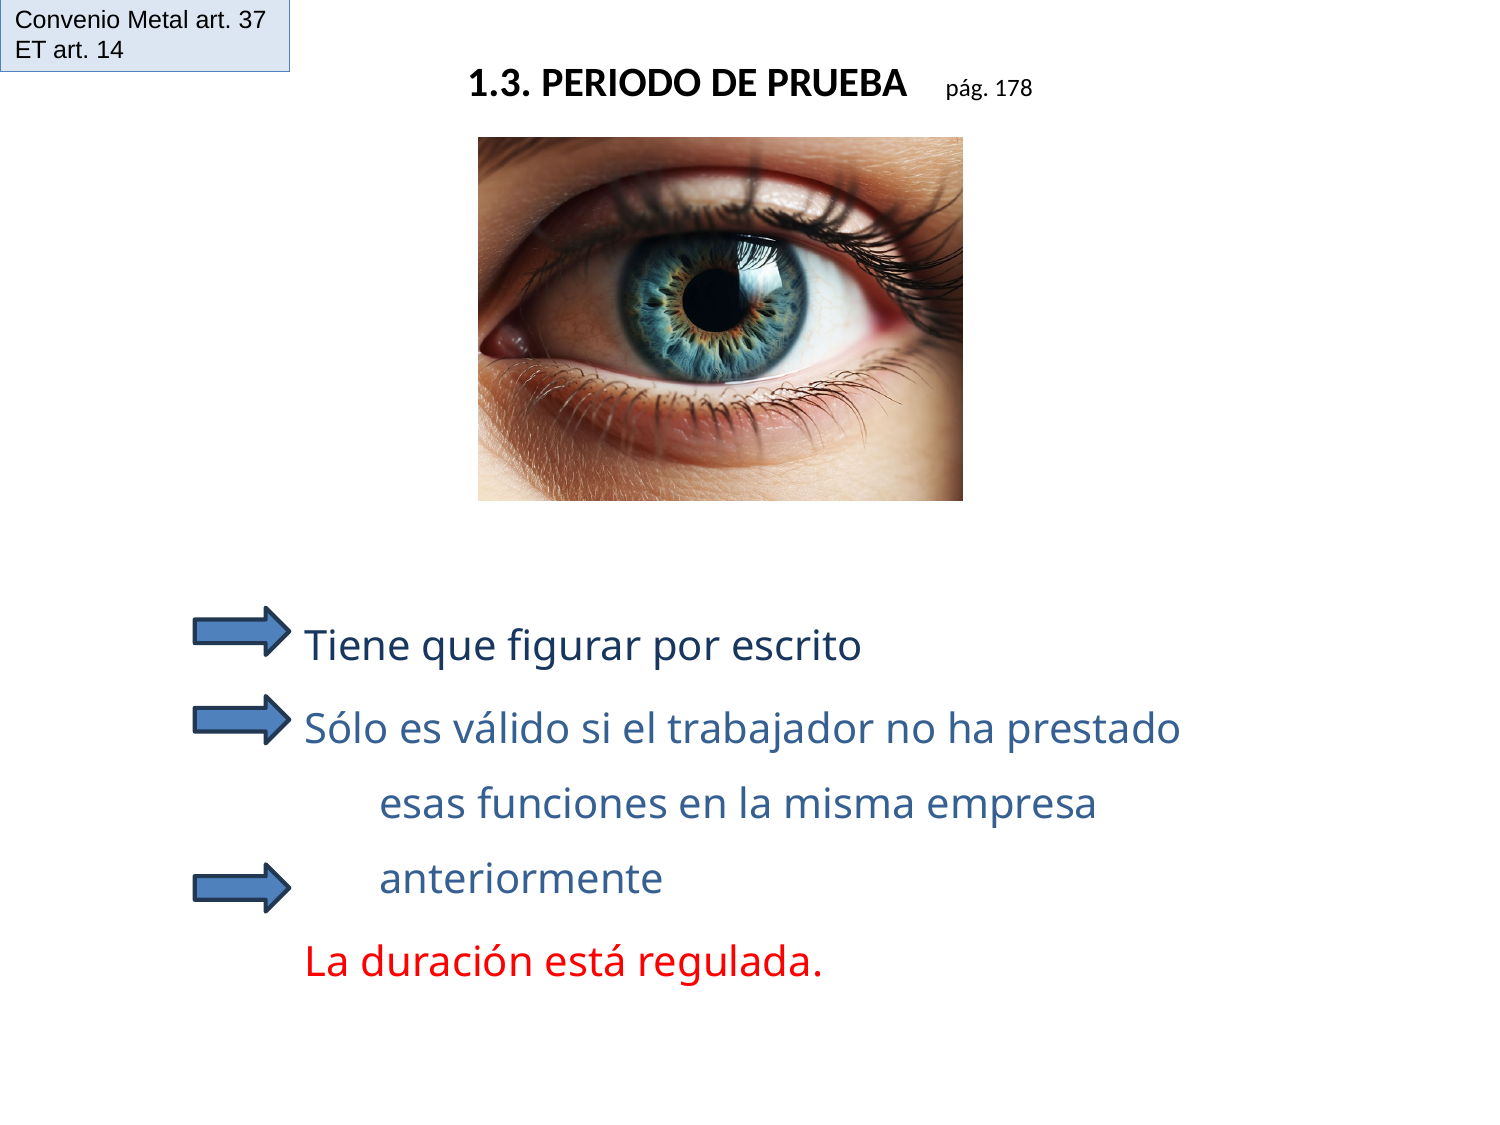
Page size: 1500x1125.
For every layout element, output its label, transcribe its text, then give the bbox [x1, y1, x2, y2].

text_box Convenio Metal art. 37 ET art. 14 [0, 0, 290, 72]
text_box [192, 862, 292, 914]
text_box [192, 694, 292, 746]
text_box [192, 605, 292, 657]
picture [478, 136, 963, 501]
list Tiene que figurar por escrito Sólo es válido si el trabajador no ha prestado esas funciones en la misma empresa anteriormente La duración está regulada. [289, 444, 1282, 1080]
title 1.3. PERIODO DE PRUEBA pág. 178 [75, 45, 1425, 114]
